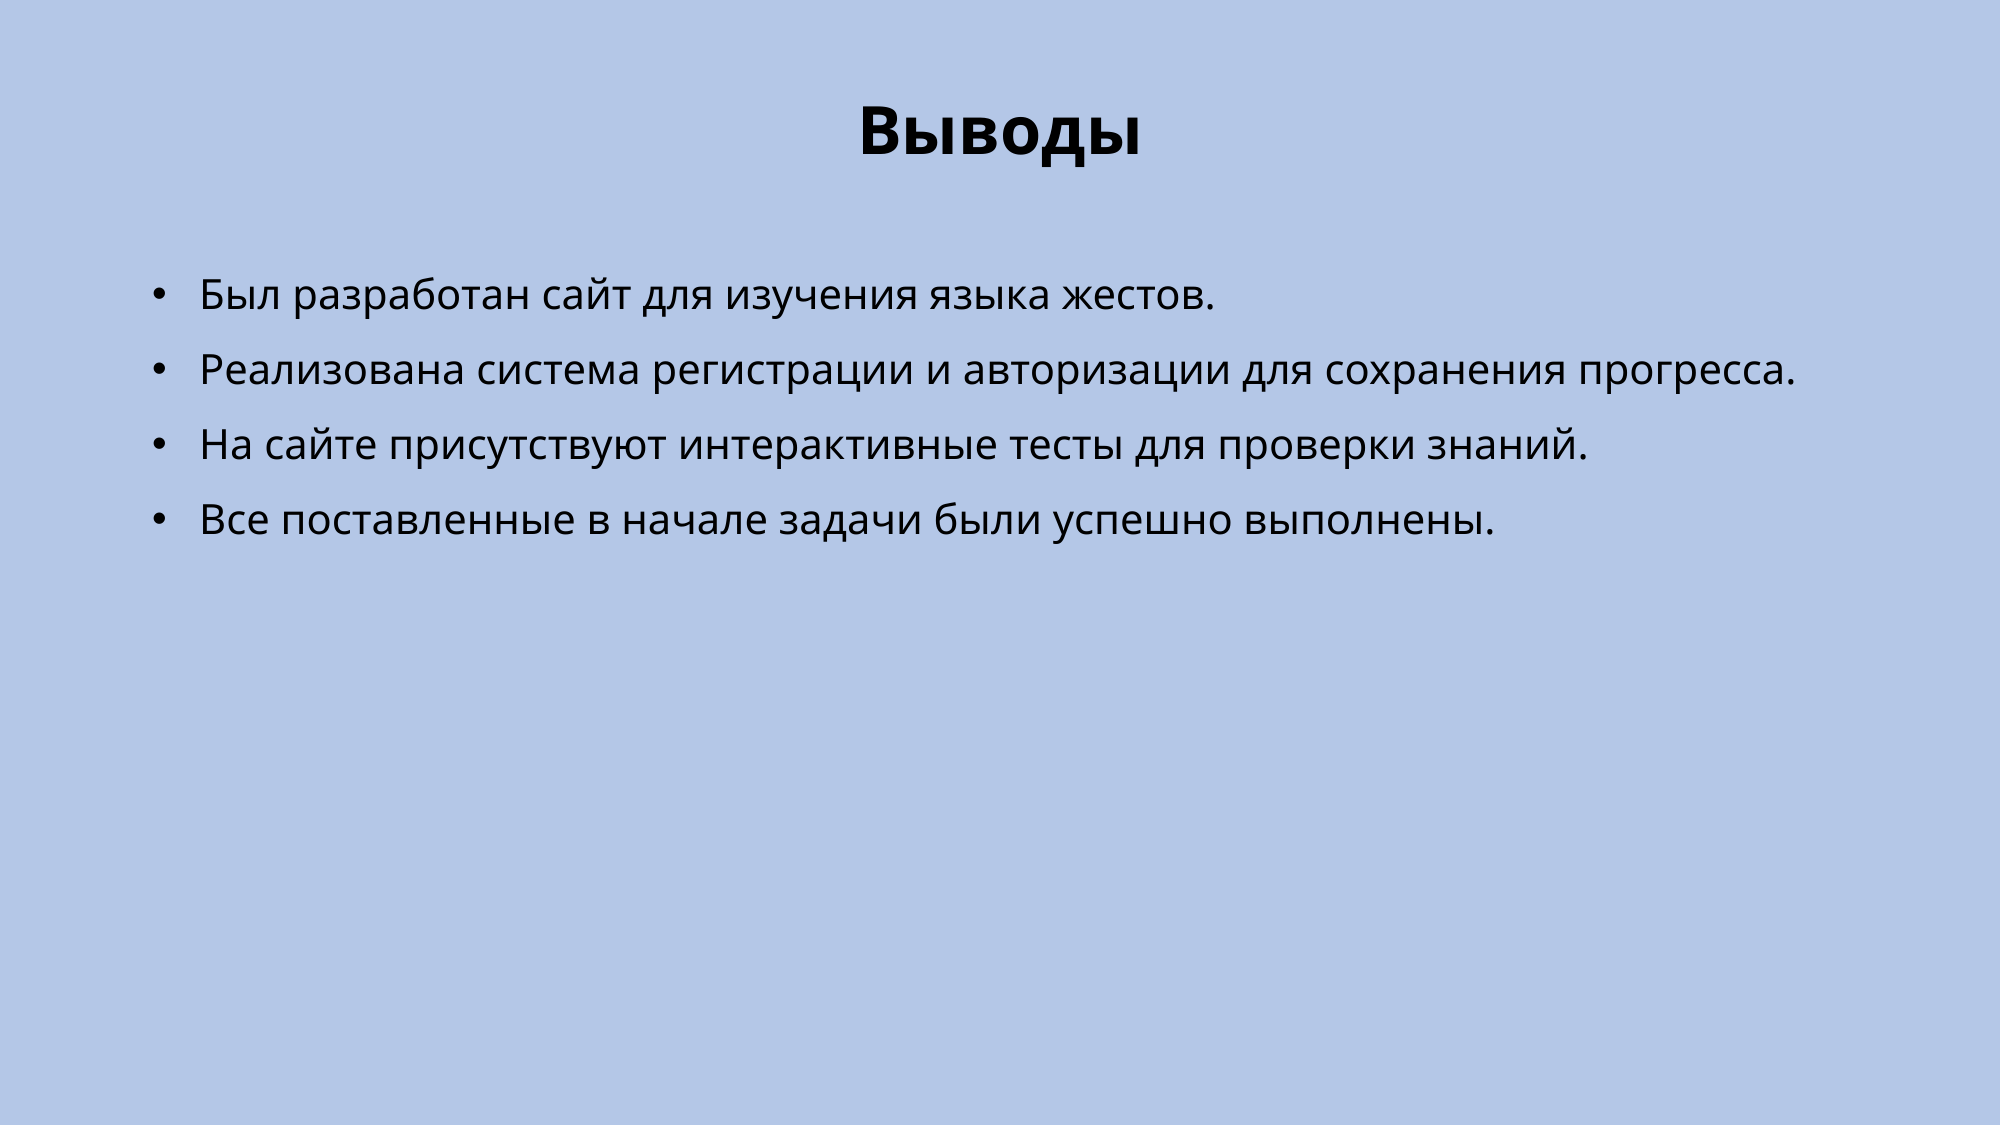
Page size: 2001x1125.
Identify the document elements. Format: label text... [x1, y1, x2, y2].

title Выводы [137, 59, 1863, 206]
text_box Был разработан сайт для изучения языка жестов. Реализована система регистрации и авторизации для сохранения прогресса. На сайте присутствуют интерактивные тесты для проверки знаний. Все поставленные в начале задачи были успешно выполнены. [137, 235, 1863, 686]
